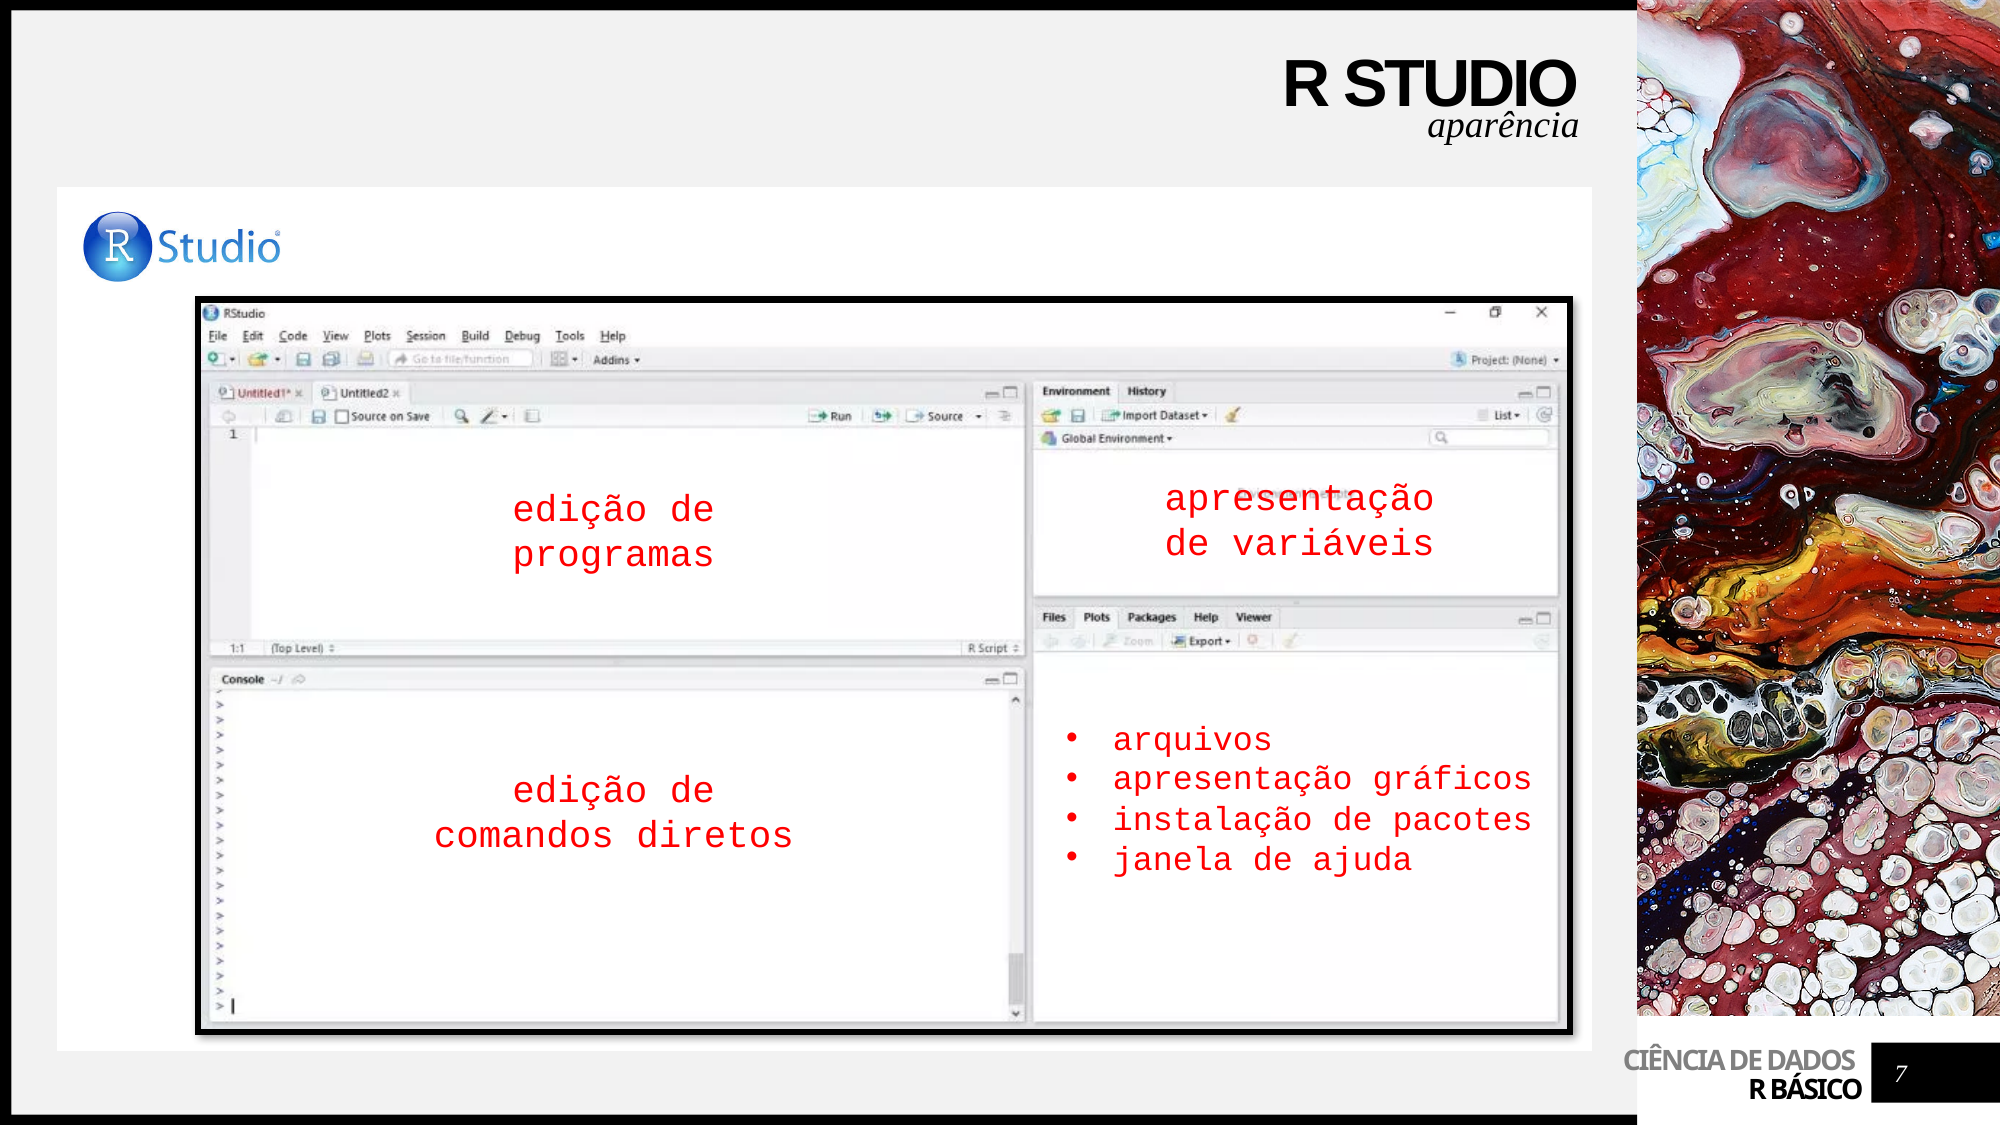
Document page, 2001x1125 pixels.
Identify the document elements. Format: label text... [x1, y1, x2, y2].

title R STUDIO [729, 49, 1580, 104]
list aparência [729, 104, 1580, 164]
picture [1637, 0, 2000, 1016]
picture [201, 302, 1567, 1029]
text_box [57, 187, 1592, 1051]
slide_number 7 [1877, 1050, 1924, 1096]
picture [81, 211, 281, 282]
